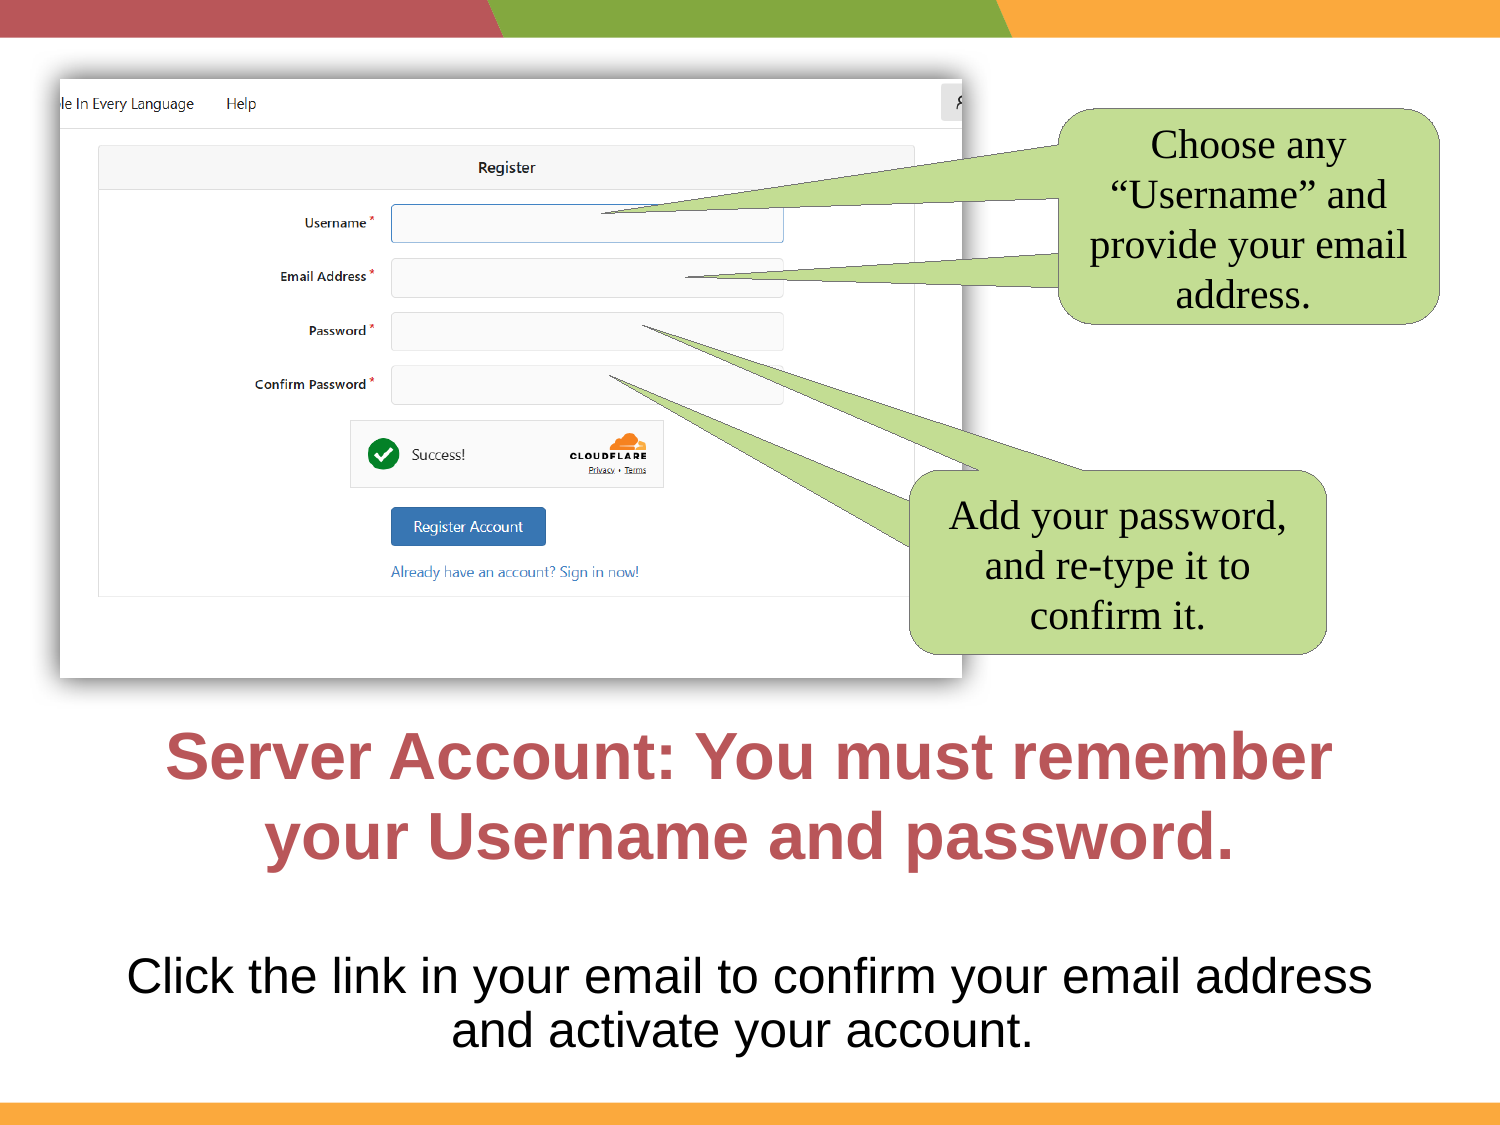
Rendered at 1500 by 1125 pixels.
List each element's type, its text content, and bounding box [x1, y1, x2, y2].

picture [60, 78, 962, 678]
title Server Account: You must remember your Username and password. [103, 705, 1397, 924]
text_box Click the link in your email to confirm your email address and activate your account. [103, 943, 1397, 1063]
text_box Add your password, and re-type it to confirm it. [962, 430, 1327, 655]
text_box [962, 253, 1058, 288]
text_box Choose any “Username” and provide your email address. [962, 108, 1440, 325]
